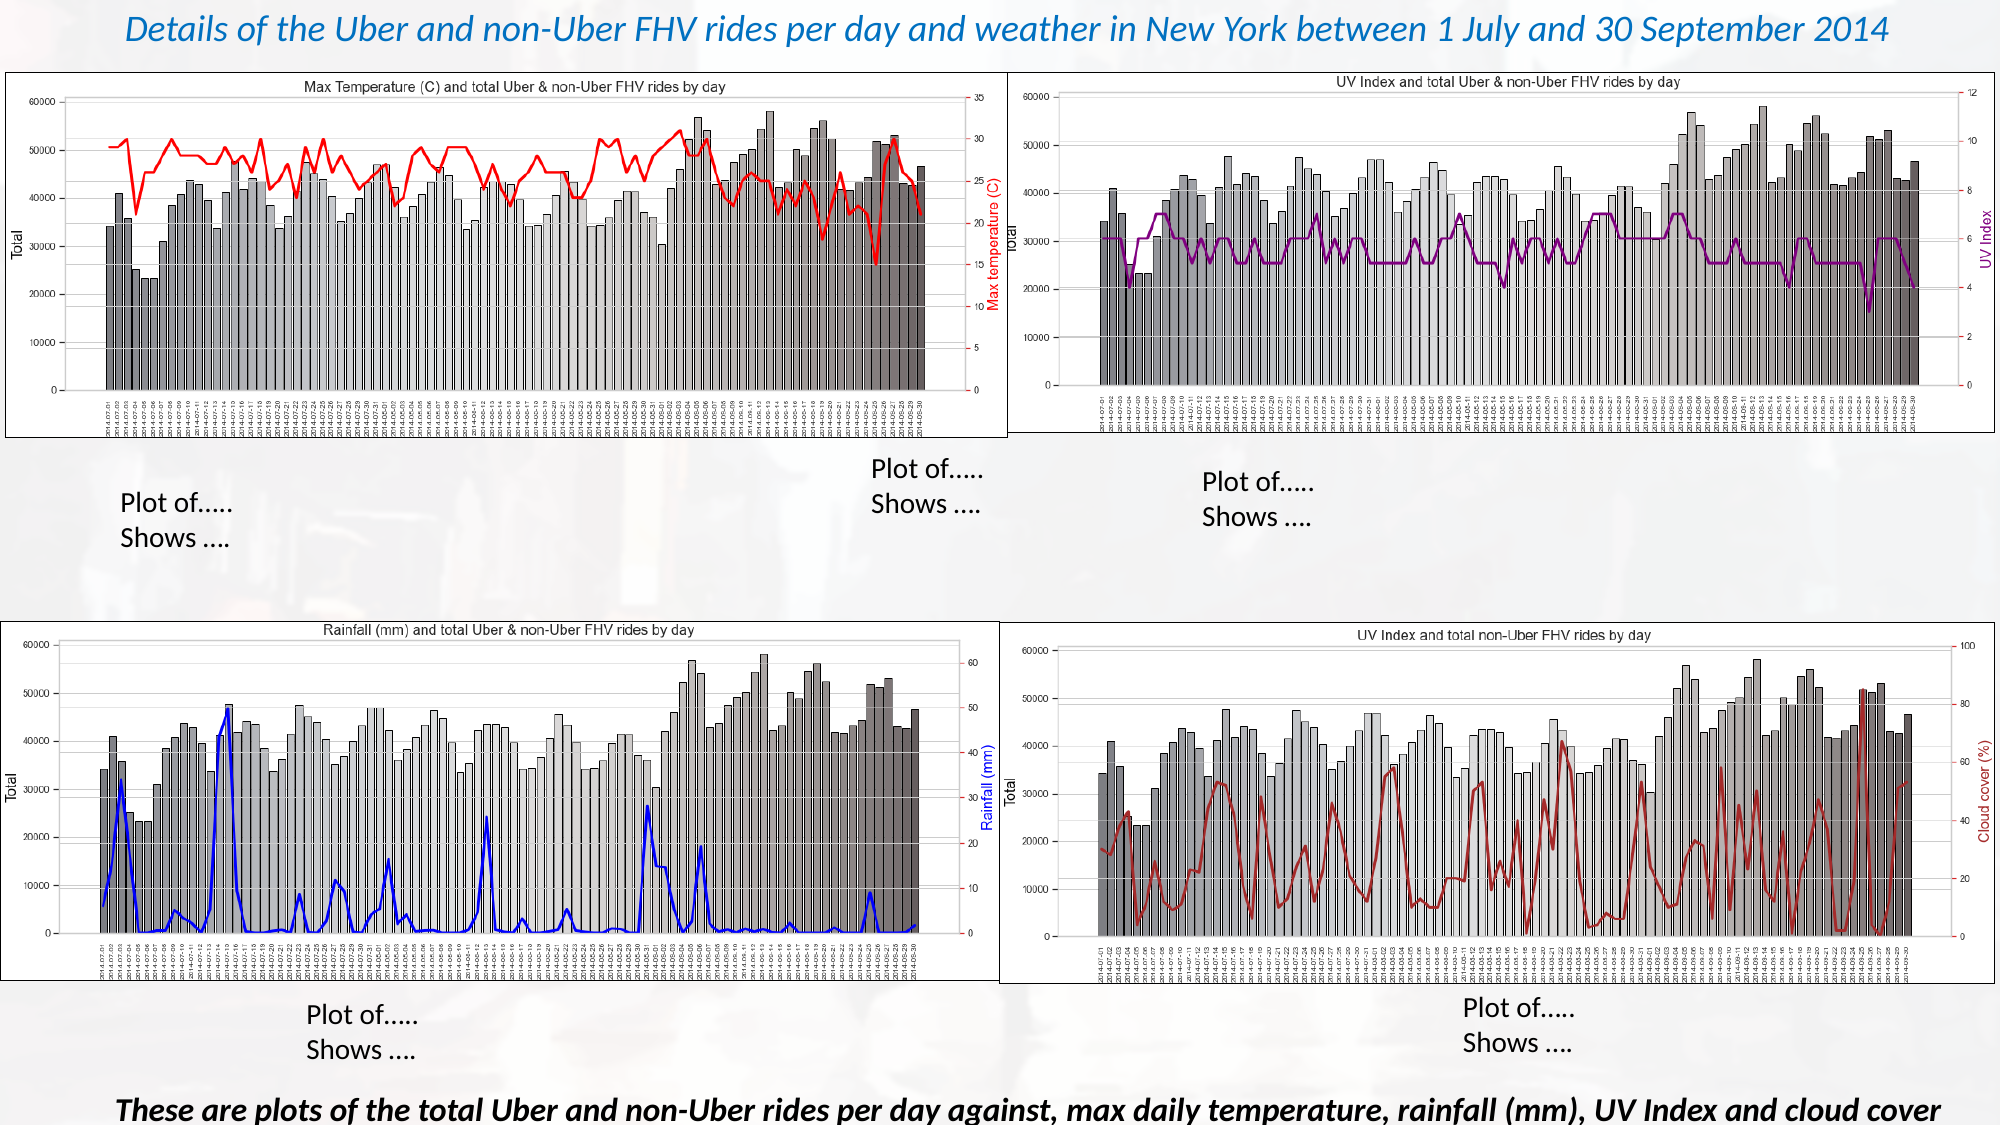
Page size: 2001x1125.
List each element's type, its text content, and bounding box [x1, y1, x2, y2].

text_box Details of the Uber and non-Uber FHV rides per day and weather in New York between 1 July and 30 September 2014 [57, 0, 1958, 57]
text_box Plot of….. Shows …. [291, 988, 435, 1073]
picture [0, 620, 1995, 984]
text_box Plot of….. Shows …. [1187, 454, 1331, 540]
text_box Plot of….. Shows …. [1448, 984, 1592, 1066]
text_box Plot of….. Shows …. [105, 475, 249, 561]
text_box These are plots of the total Uber and non-Uber rides per day against, max daily temperature, rainfall (mm), UV Index and cloud cover [100, 1081, 1959, 1125]
text_box Plot of….. Shows …. [856, 442, 1000, 527]
picture [5, 72, 1995, 438]
